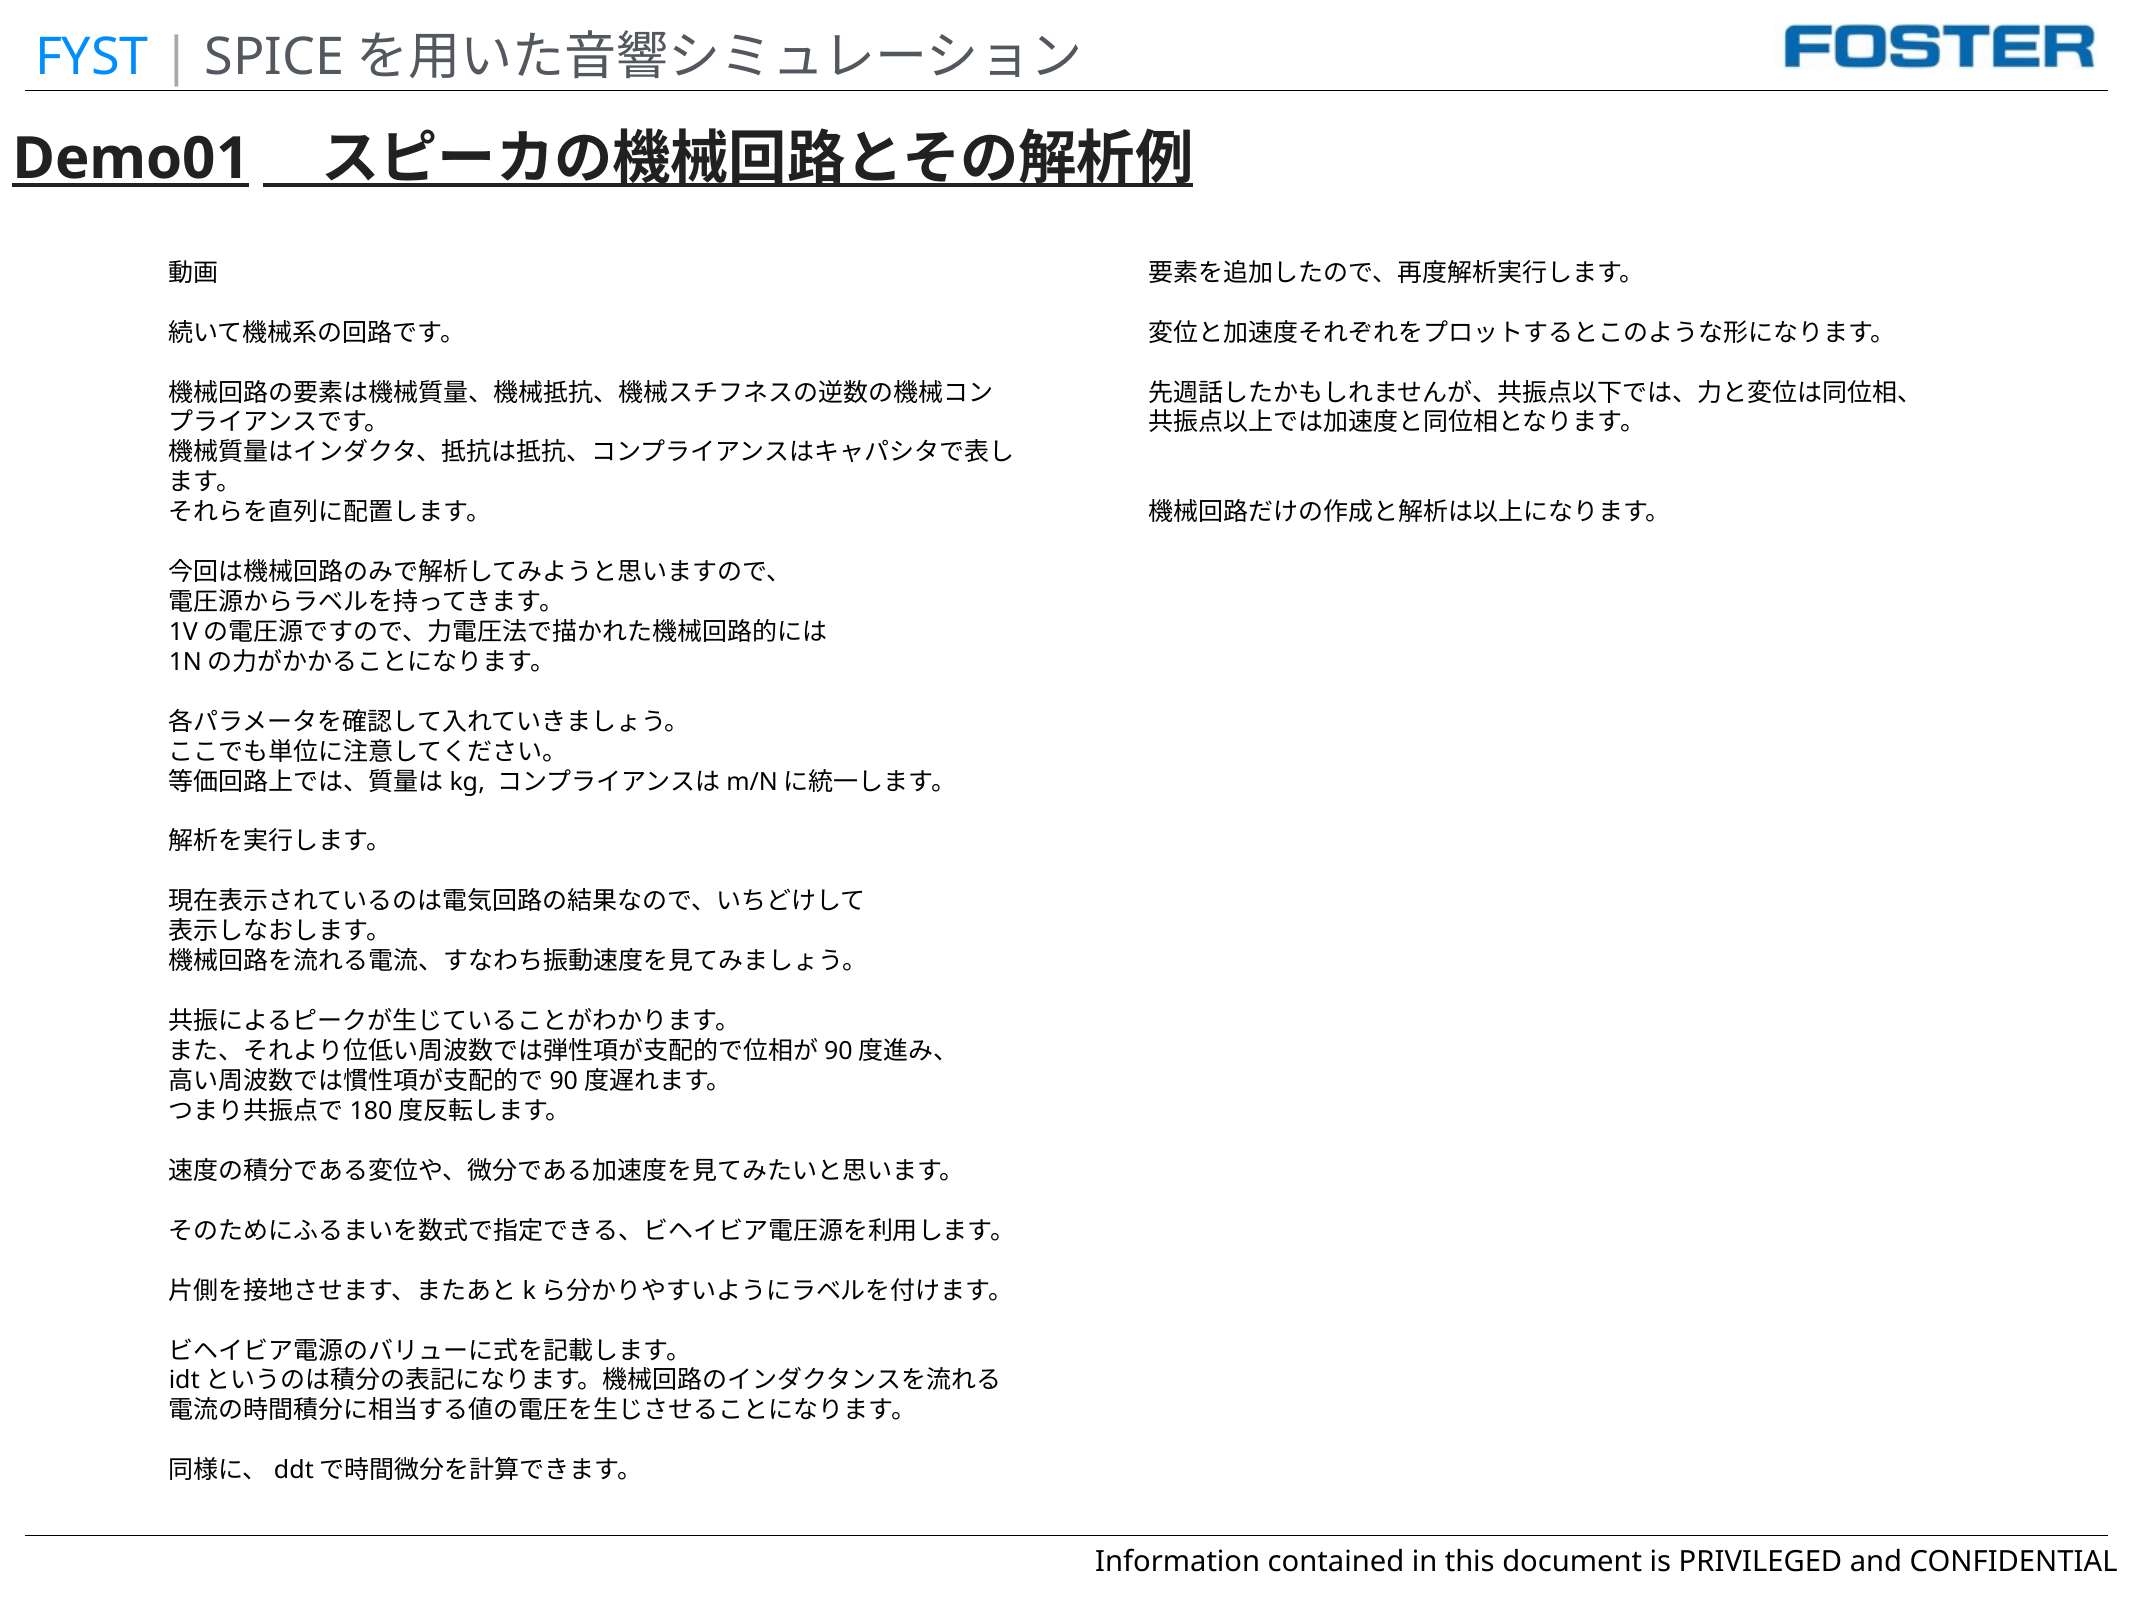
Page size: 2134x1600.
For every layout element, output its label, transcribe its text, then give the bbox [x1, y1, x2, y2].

text_box 要素を追加したので、再度解析実行します。 変位と加速度それぞれをプロットするとこのような形になります。 先週話したかもしれませんが、共振点以下では、力と変位は同位相、 共振点以上では加速度と同位相となります。 機械回路だけの作成と解析は以上になります。 [1133, 248, 2013, 534]
text_box Demo01 スピーカの機械回路とその解析例 [3, 111, 1202, 199]
picture [1774, 23, 2102, 70]
text_box FYST | SPICEを用いた音響シミュレーション [12, 13, 1746, 93]
text_box 動画 続いて機械系の回路です。 機械回路の要素は機械質量、機械抵抗、機械スチフネスの逆数の機械コンプライアンスです。 機械質量はインダクタ、抵抗は抵抗、コンプライアンスはキャパシタで表します。 それらを直列に配置します。 今回は機械回路のみで解析してみようと思いますので、 電圧源からラベルを持ってきます。 1Vの電圧源ですので、力電圧法で描かれた機械回路的には 1Nの力がかかることになります。 各パラメータを確認して入れていきましょう。 ここでも単位に注意してください。 等価回路上では、質量はkg, コンプライアンスはm/Nに統一します。 解析を実行します。 現在表示されているのは電気回路の結果なので、いちどけして 表示しなおします。 機械回路を流れる電流、すなわち振動速度を見てみましょう。 共振によるピークが生じていることがわかります。 また、それより位低い周波数では弾性項が支配的で位相が90度進み、 高い周波数では慣性項が支配的で90度遅れます。 つまり共振点で180度反転します。 速度の積分である変位や、微分である加速度を見てみたいと思います。 そのためにふるまいを数式で指定できる、ビヘイビア電圧源を利用します。 片側を接地させます、またあとkら分かりやすいようにラベルを付けます。 ビヘイビア電源のバリューに式を記載します。 idtというのは積分の表記になります。機械回路のインダクタンスを流れる電流の時間積分に相当する値の電圧を生じさせることになります。 同様に、ddtで時間微分を計算できます。 [153, 248, 1033, 1492]
